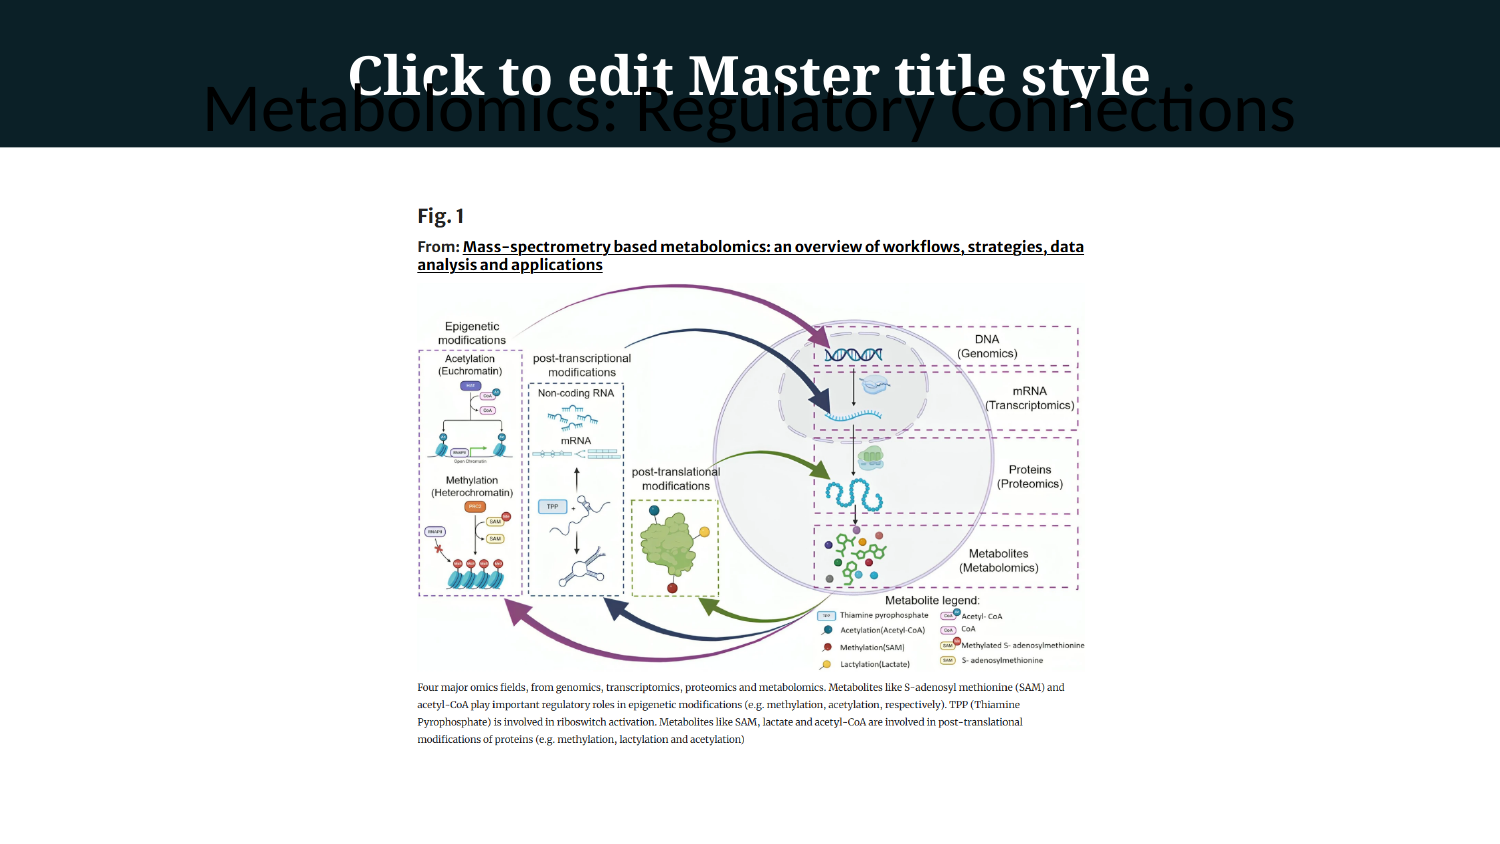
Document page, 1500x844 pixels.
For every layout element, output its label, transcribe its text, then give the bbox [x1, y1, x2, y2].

title Metabolomics: Regulatory Connections [75, 33, 1425, 175]
picture [408, 195, 1092, 753]
